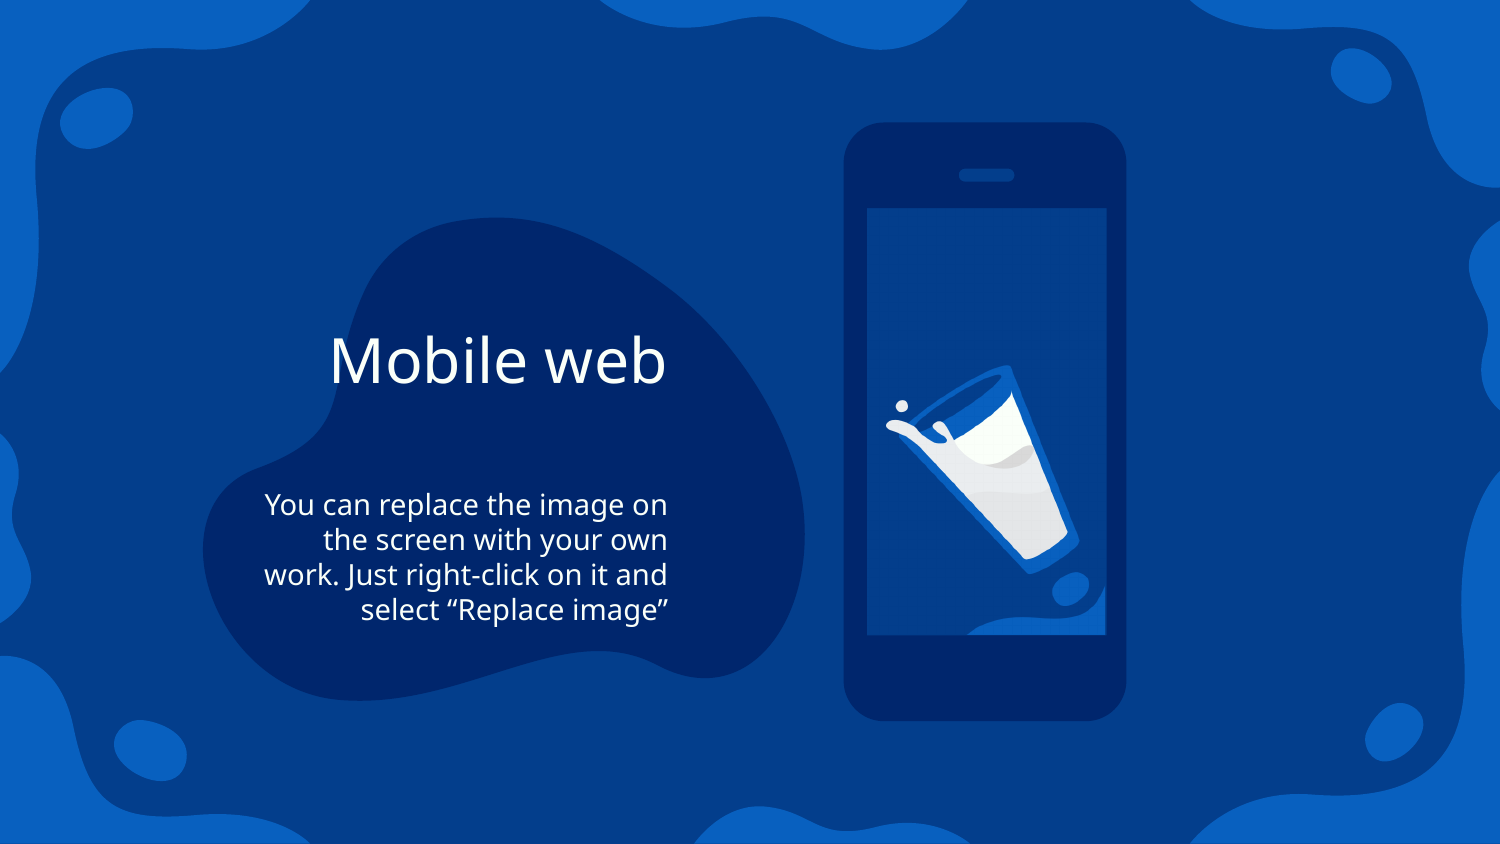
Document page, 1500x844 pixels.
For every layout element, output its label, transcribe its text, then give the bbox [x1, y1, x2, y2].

text_box [202, 217, 805, 701]
title Mobile web [303, 306, 684, 465]
subtitle You can replace the image on the screen with your own work. Just right-click on it and select “Replace image” [241, 471, 684, 630]
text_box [843, 122, 1127, 722]
